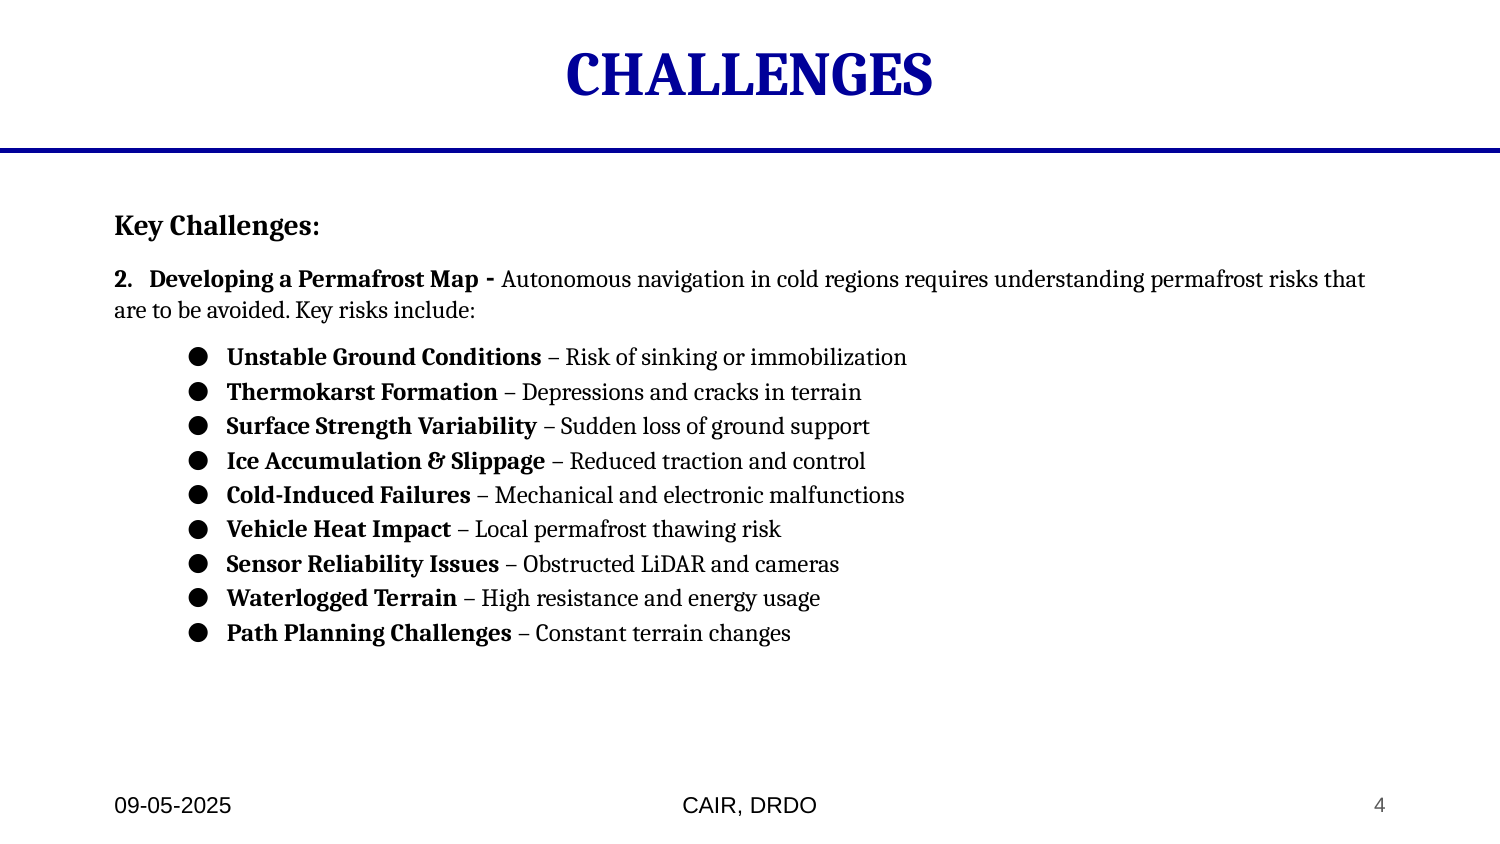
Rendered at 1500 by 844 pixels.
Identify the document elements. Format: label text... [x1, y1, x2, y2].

list Key Challenges: 2. Developing a Permafrost Map - Autonomous navigation in cold regions requires understanding permafrost risks that are to be avoided. Key risks include: Unstable Ground Conditions – Risk of sinking or immobilization Thermokarst Formation – Depressions and cracks in terrain Surface Strength Variability – Sudden loss of ground support Ice Accumulation & Slippage – Reduced traction and control Cold-Induced Failures – Mechanical and electronic malfunctions Vehicle Heat Impact – Local permafrost thawing risk Sensor Reliability Issues – Obstructed LiDAR and cameras Waterlogged Terrain – High resistance and energy usage Path Planning Challenges – Constant terrain changes [103, 204, 1415, 760]
slide_number 4 [1059, 782, 1397, 827]
title CHALLENGES [103, 0, 1397, 148]
footer CAIR, DRDO [496, 782, 1004, 827]
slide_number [103, 782, 441, 827]
